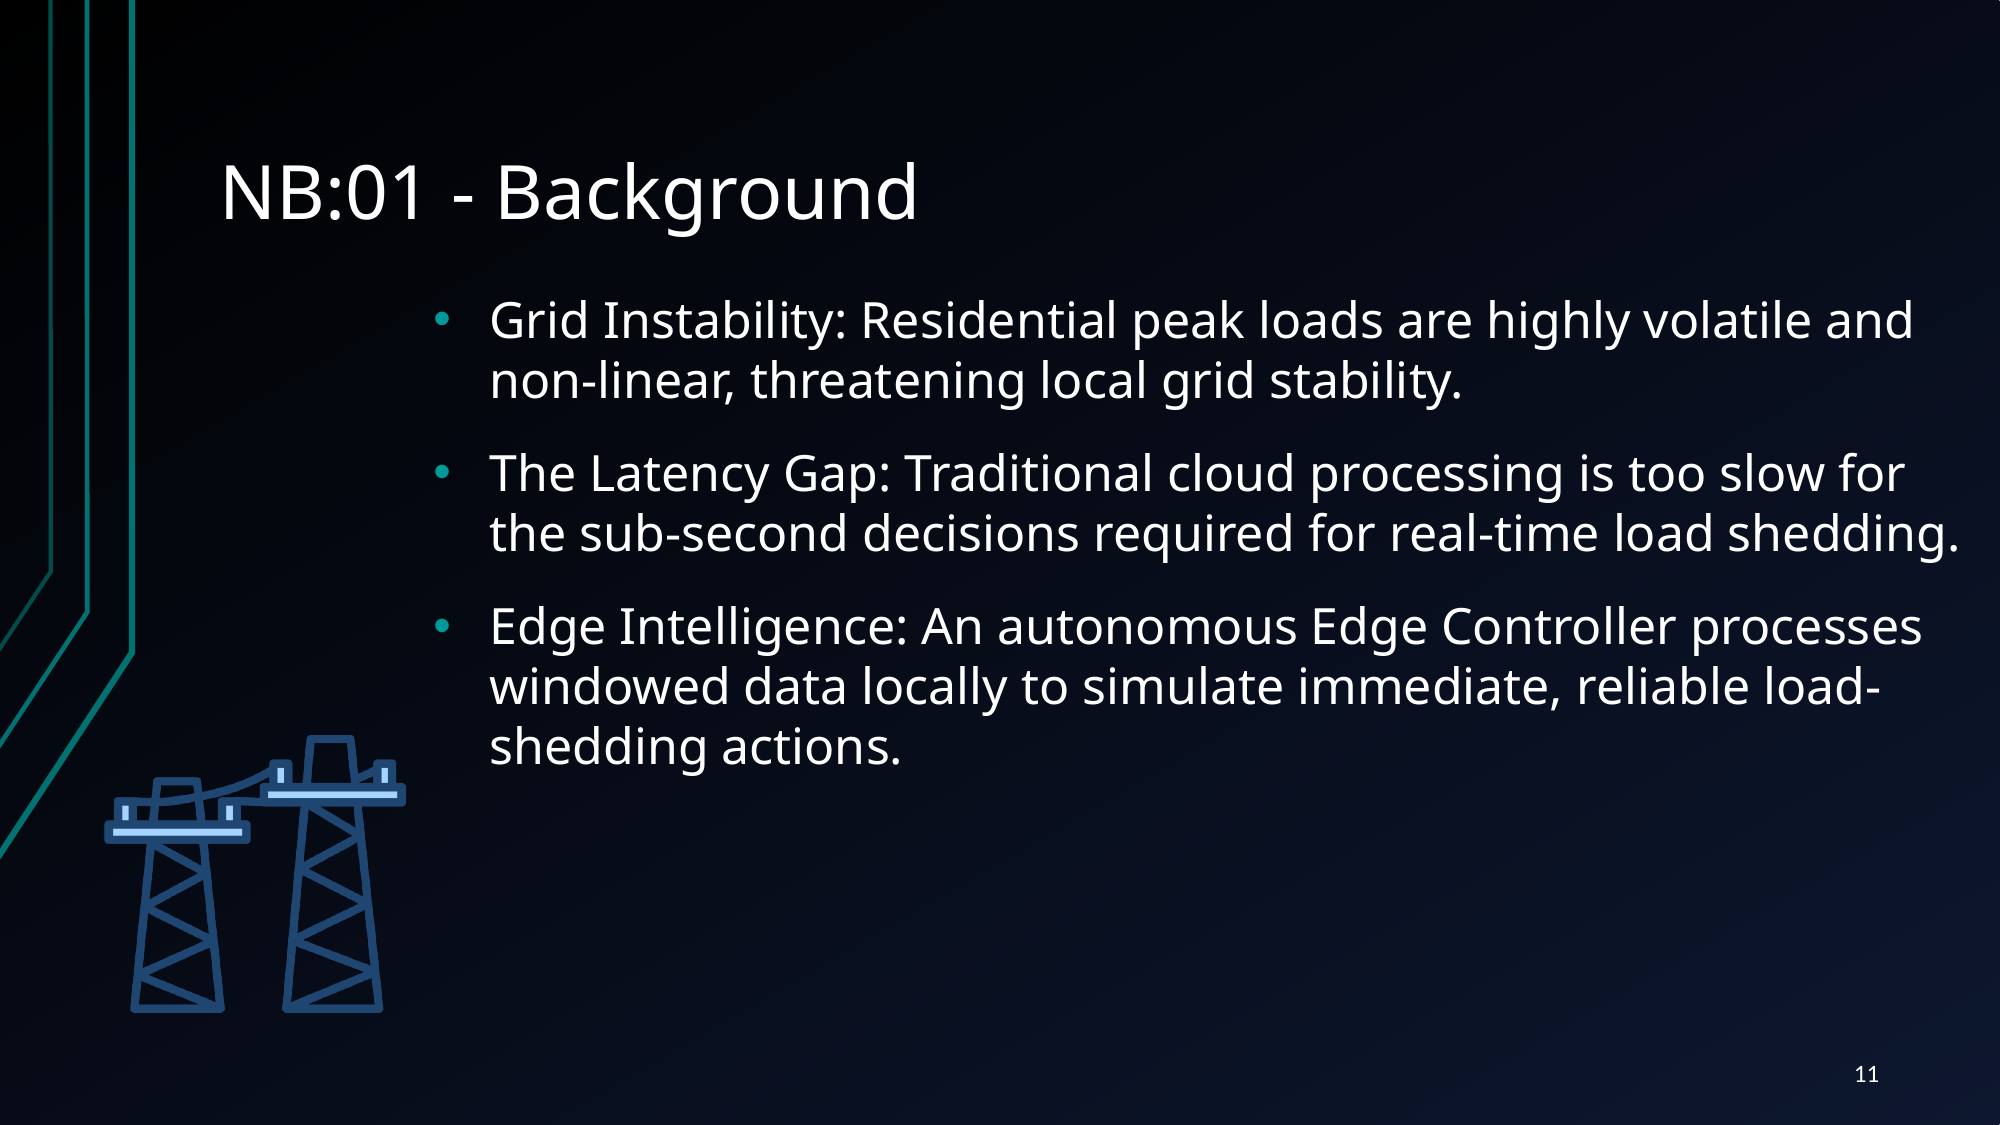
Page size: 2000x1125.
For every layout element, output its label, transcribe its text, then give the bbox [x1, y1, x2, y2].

picture [99, 718, 411, 1029]
title NB:01 - Background [199, 45, 1900, 246]
list Grid Instability: Residential peak loads are highly volatile and non-linear, threatening local grid stability. The Latency Gap: Traditional cloud processing is too slow for the sub-second decisions required for real-time load shedding. Edge Intelligence: An autonomous Edge Controller processes windowed data locally to simulate immediate, reliable load-shedding actions. [394, 278, 2000, 1011]
slide_number 11 [1732, 1042, 1900, 1103]
